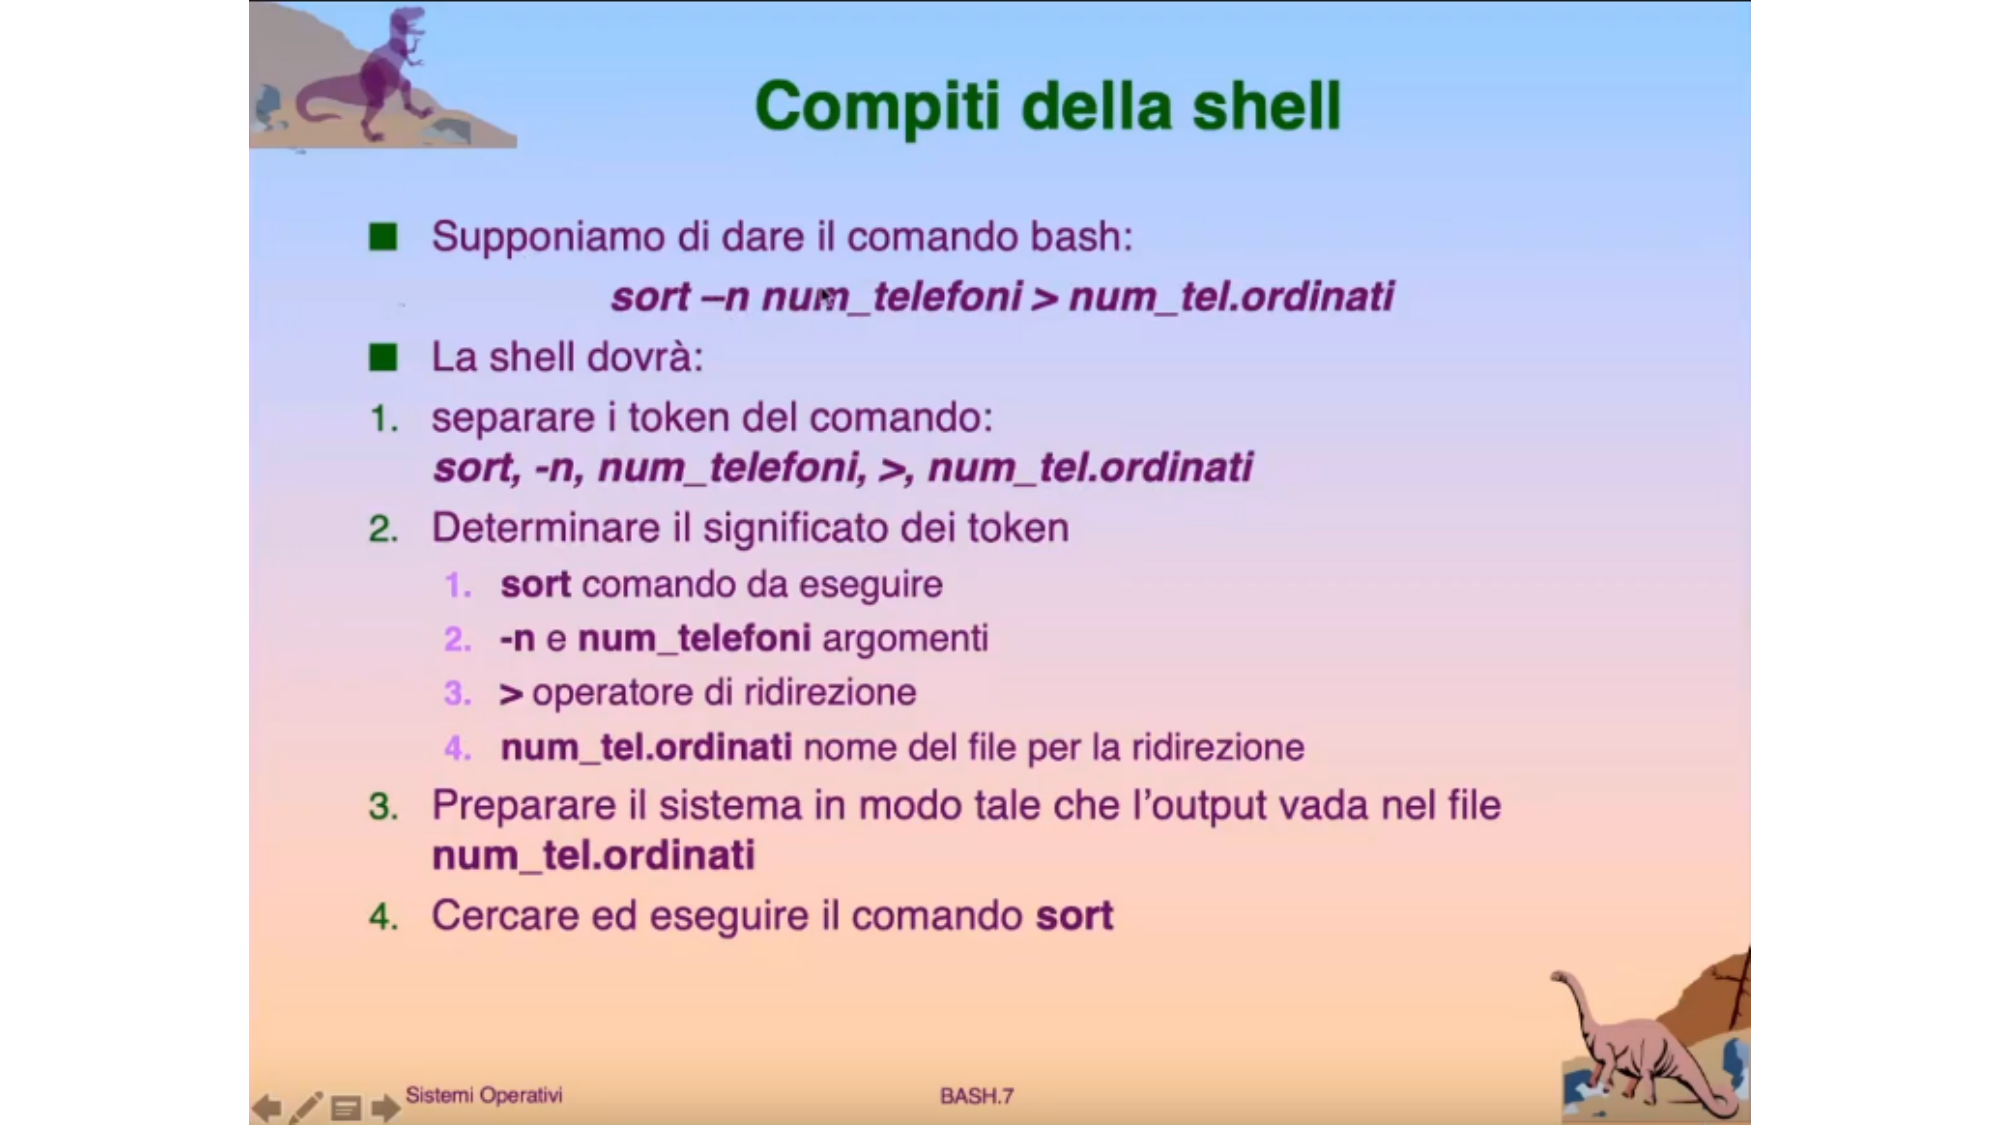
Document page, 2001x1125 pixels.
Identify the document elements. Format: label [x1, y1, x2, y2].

picture [249, 0, 1751, 1125]
